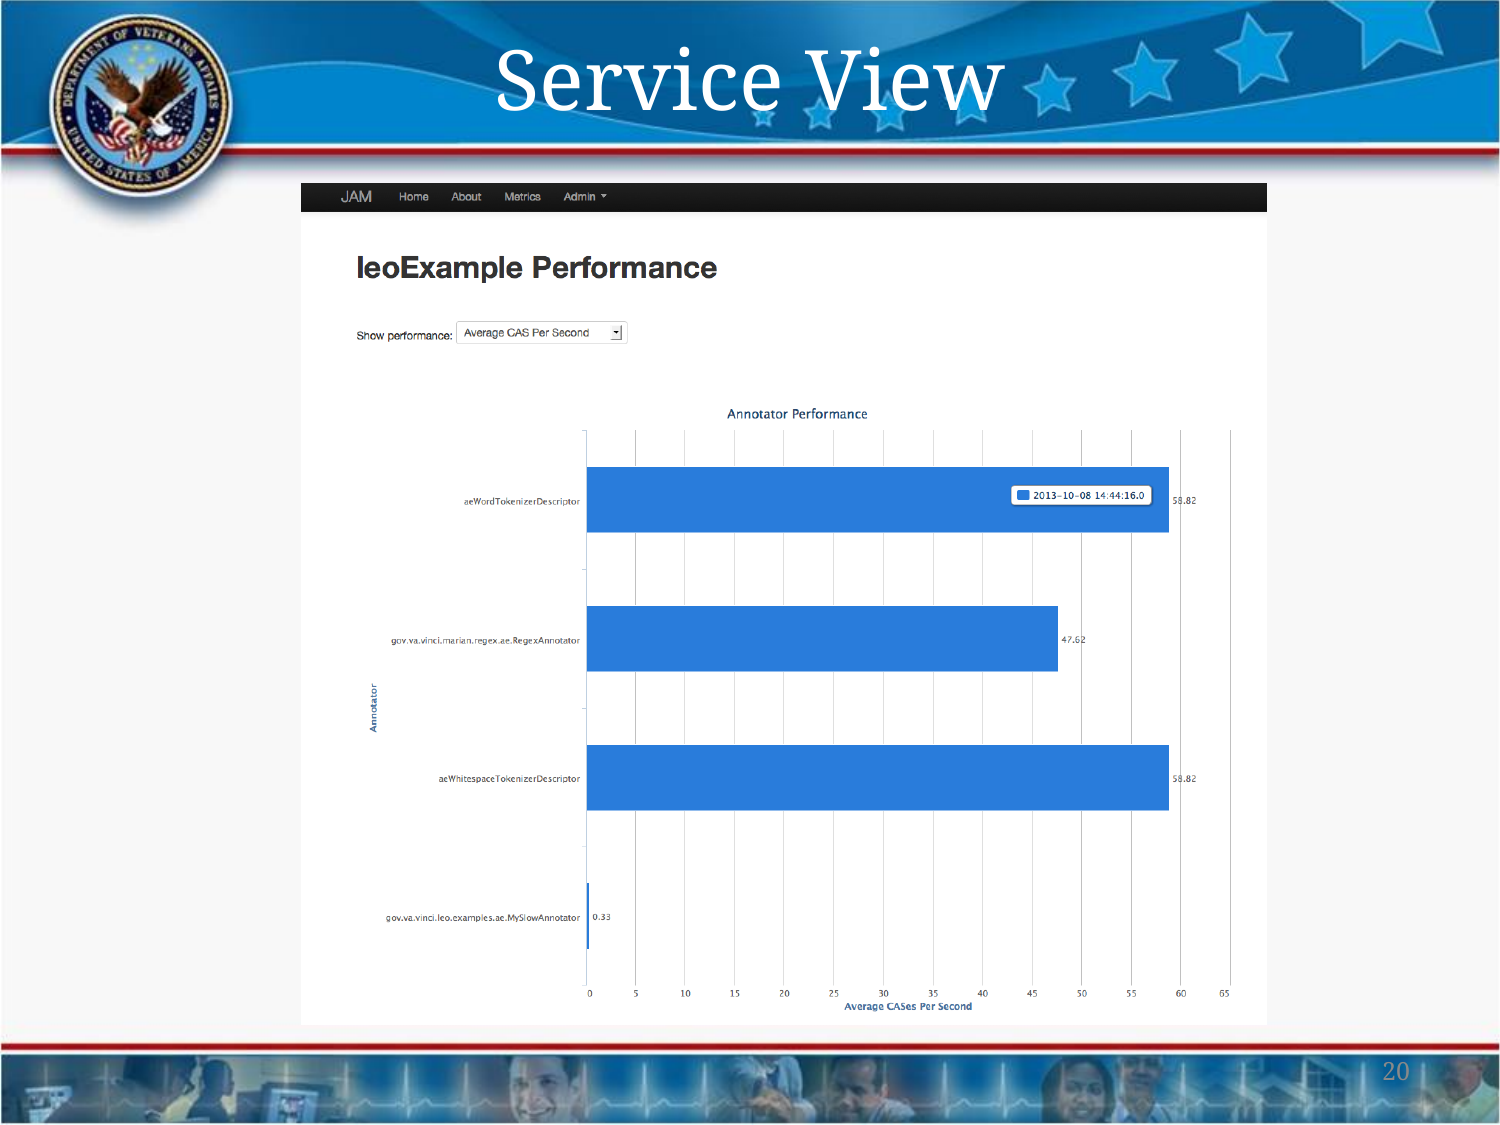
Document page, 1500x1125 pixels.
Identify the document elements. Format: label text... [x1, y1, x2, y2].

title Service View [74, 24, 1426, 130]
picture [0, 0, 1500, 1125]
slide_number 20 [1074, 1042, 1425, 1103]
